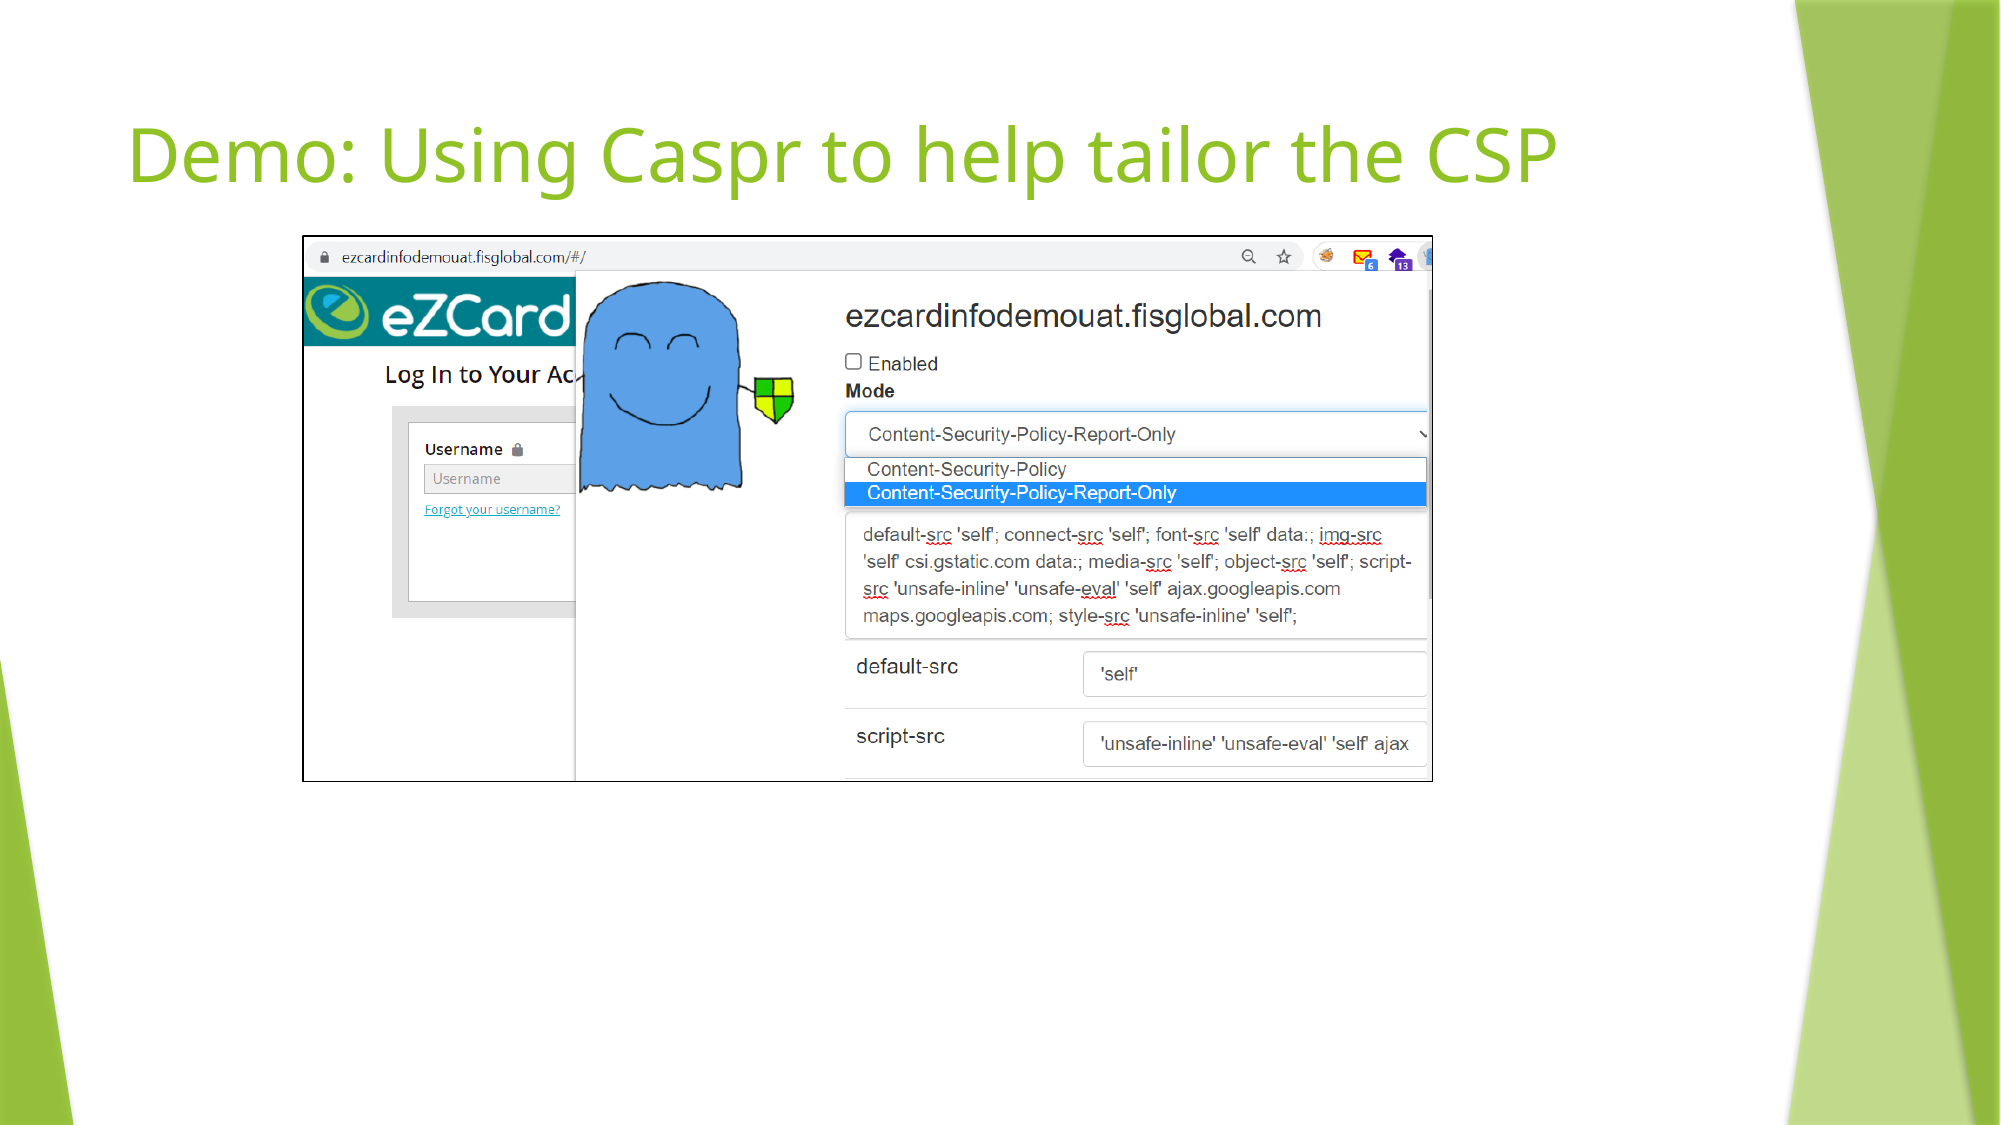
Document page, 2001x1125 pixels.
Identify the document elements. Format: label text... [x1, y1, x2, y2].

title Demo: Using Caspr to help tailor the CSP [111, 99, 1700, 209]
picture [301, 234, 1434, 782]
